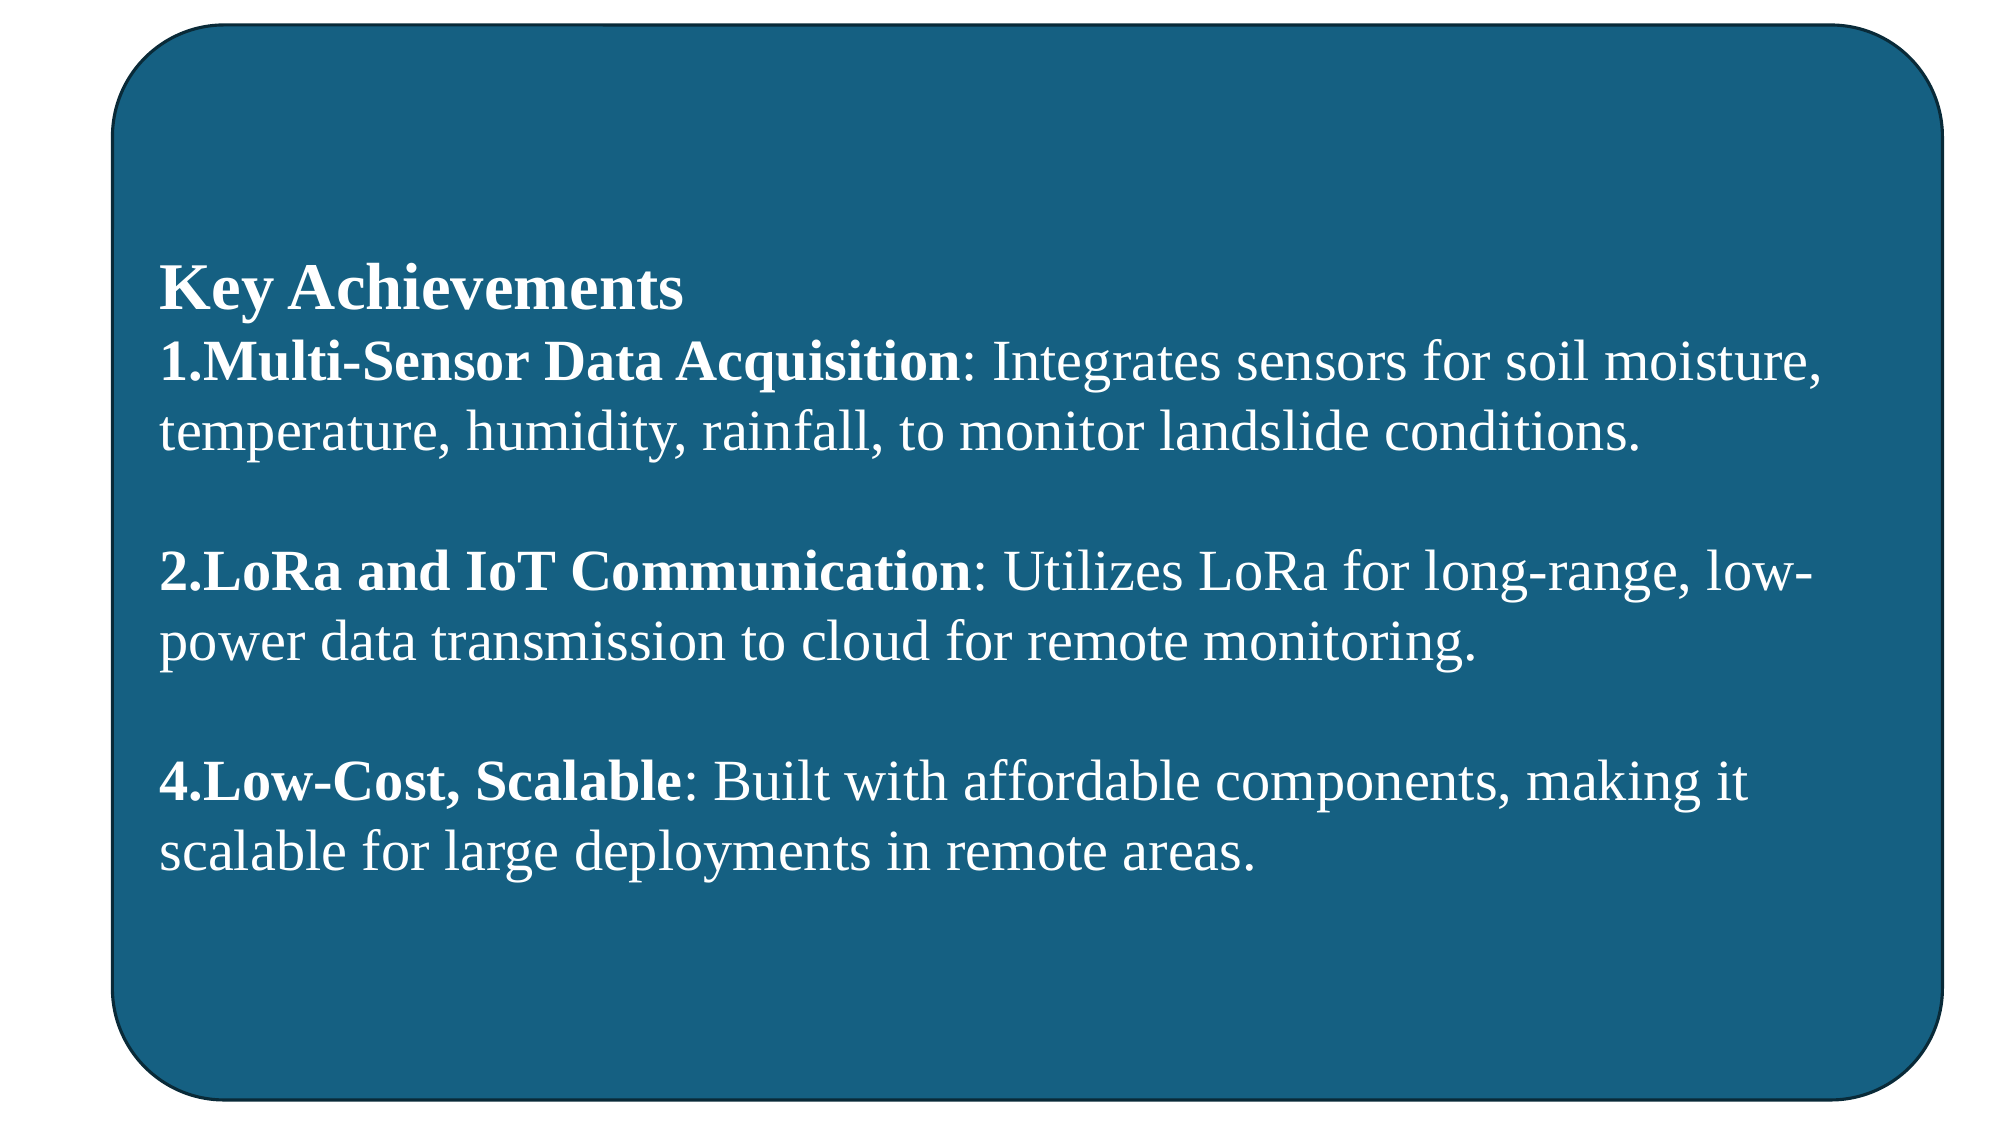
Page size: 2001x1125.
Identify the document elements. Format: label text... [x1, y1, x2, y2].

text_box Key Achievements Multi-Sensor Data Acquisition: Integrates sensors for soil moisture, temperature, humidity, rainfall, to monitor landslide conditions. 2.LoRa and IoT Communication: Utilizes LoRa for long-range, low-power data transmission to cloud for remote monitoring. 4.Low-Cost, Scalable: Built with affordable components, making it scalable for large deployments in remote areas. [110, 23, 1945, 1102]
